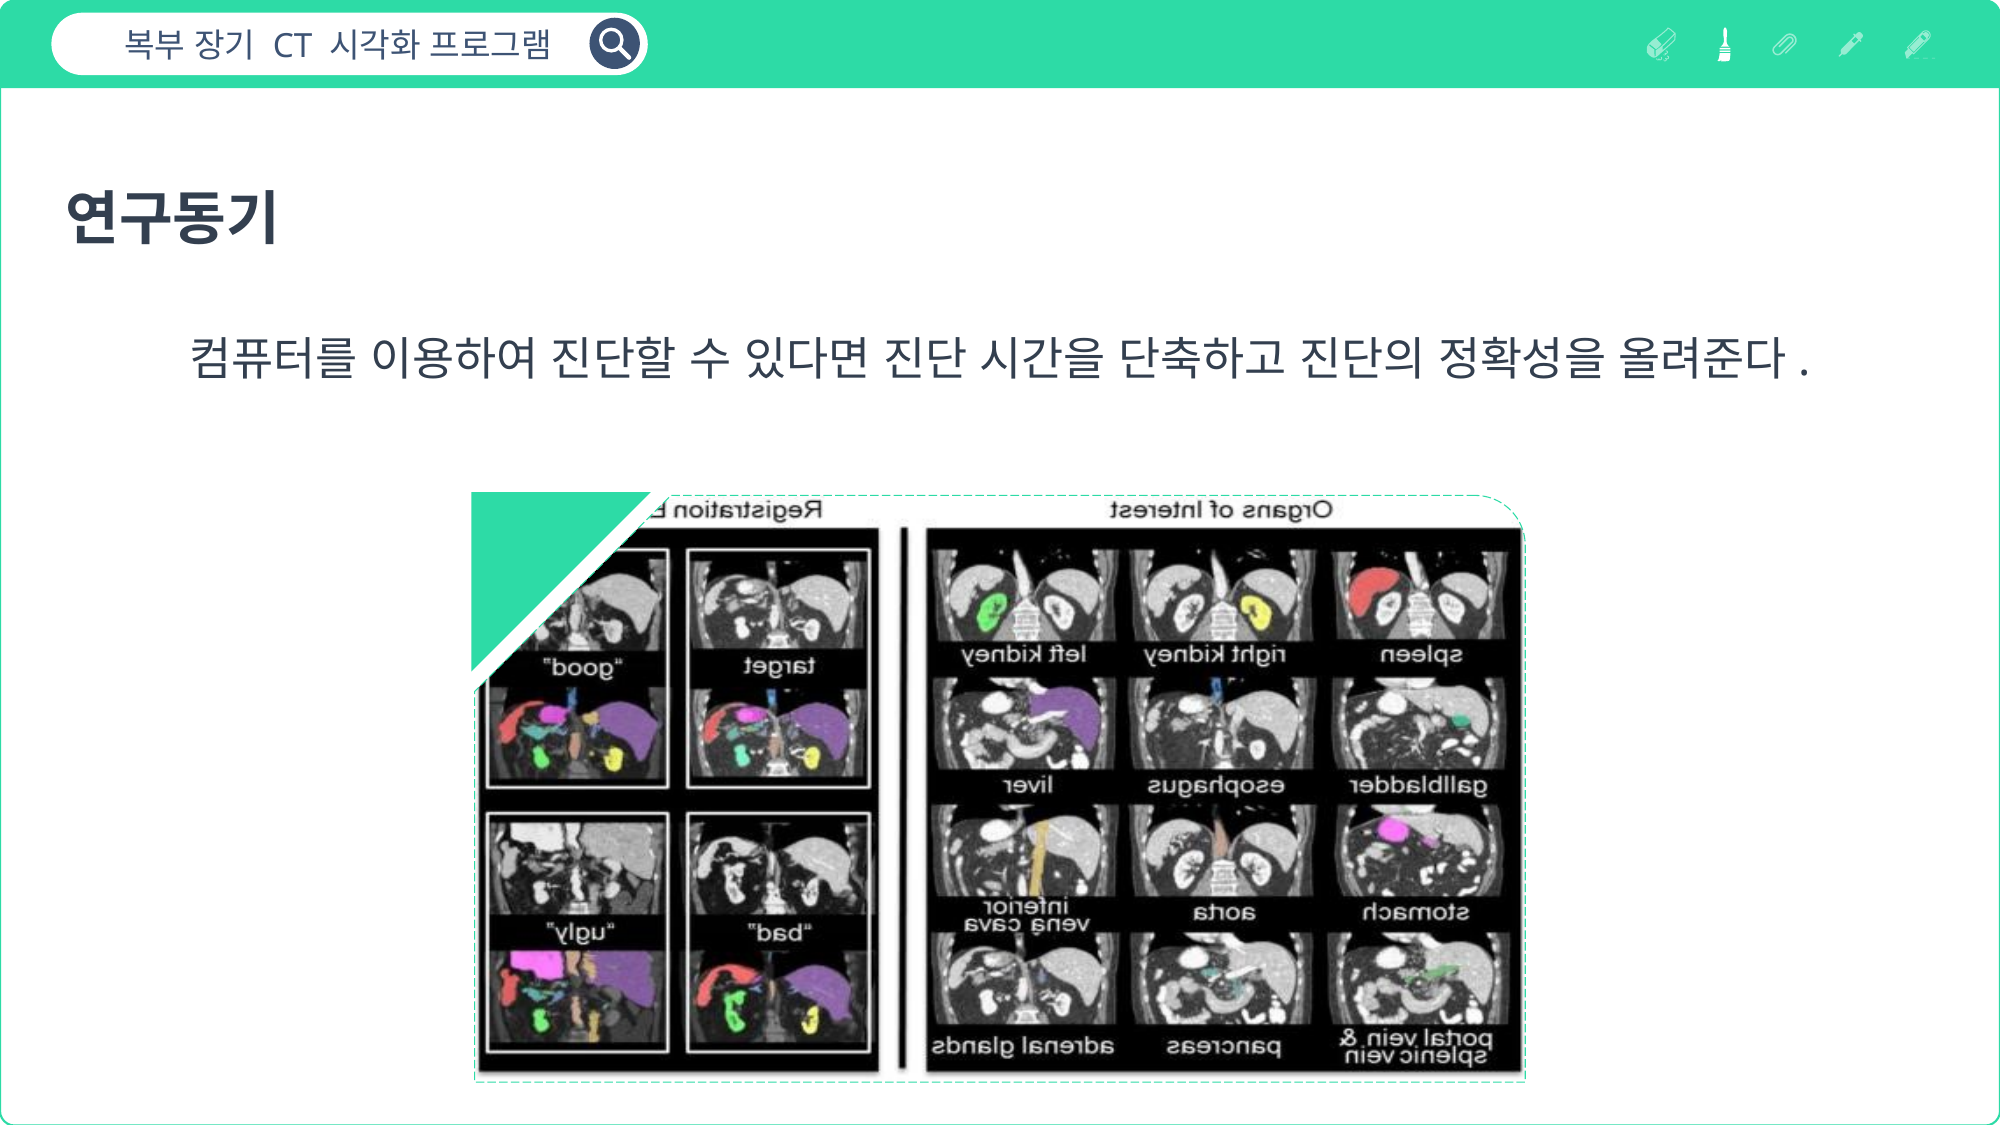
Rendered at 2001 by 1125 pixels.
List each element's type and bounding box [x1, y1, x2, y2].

text_box [0, 0, 2000, 1125]
